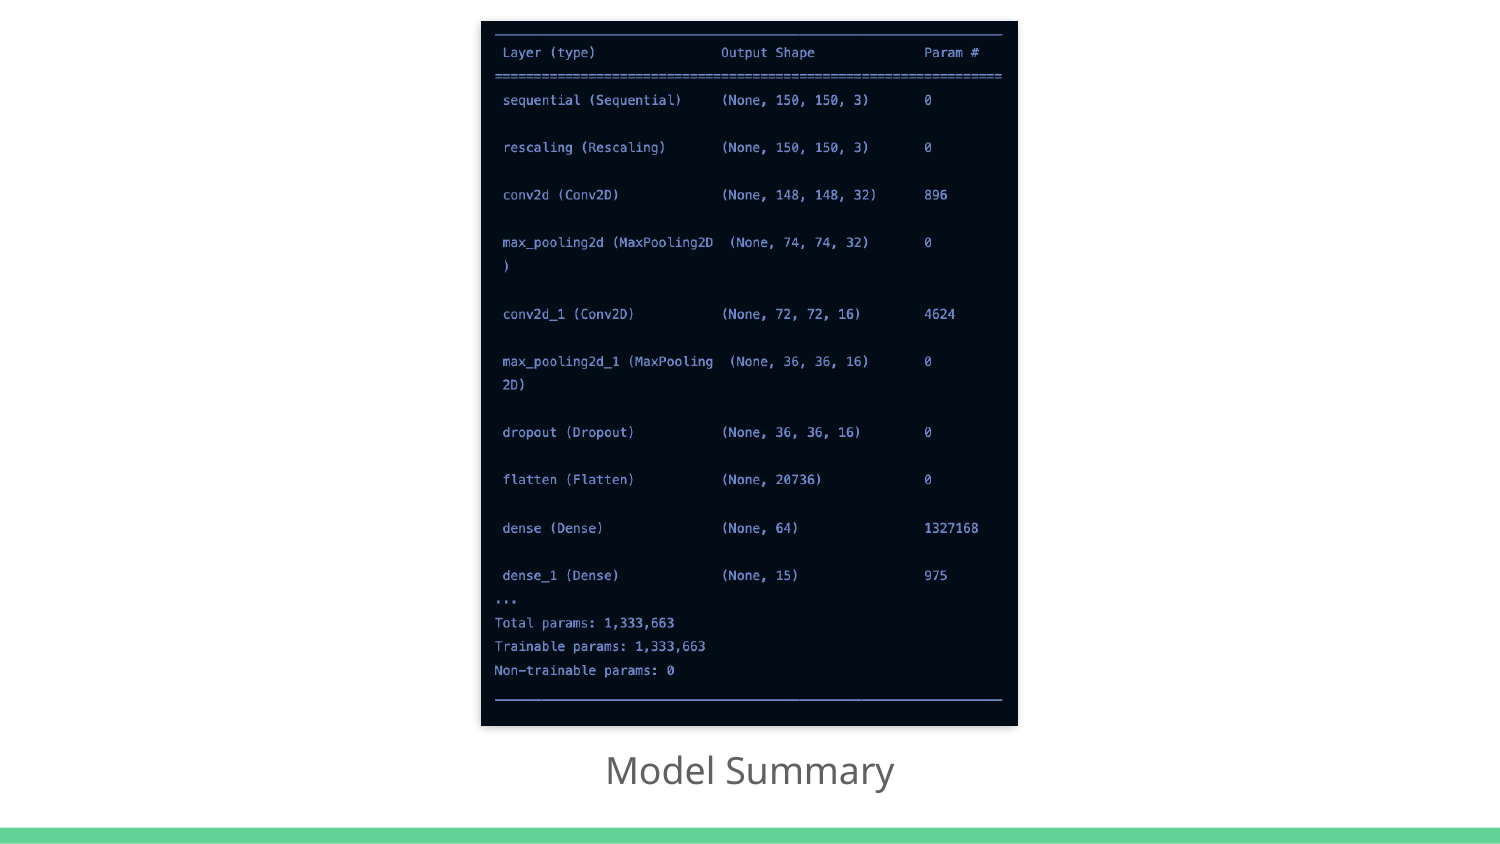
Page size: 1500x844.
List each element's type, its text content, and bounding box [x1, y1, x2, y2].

list Model Summary [51, 725, 1449, 844]
picture [481, 21, 1019, 726]
